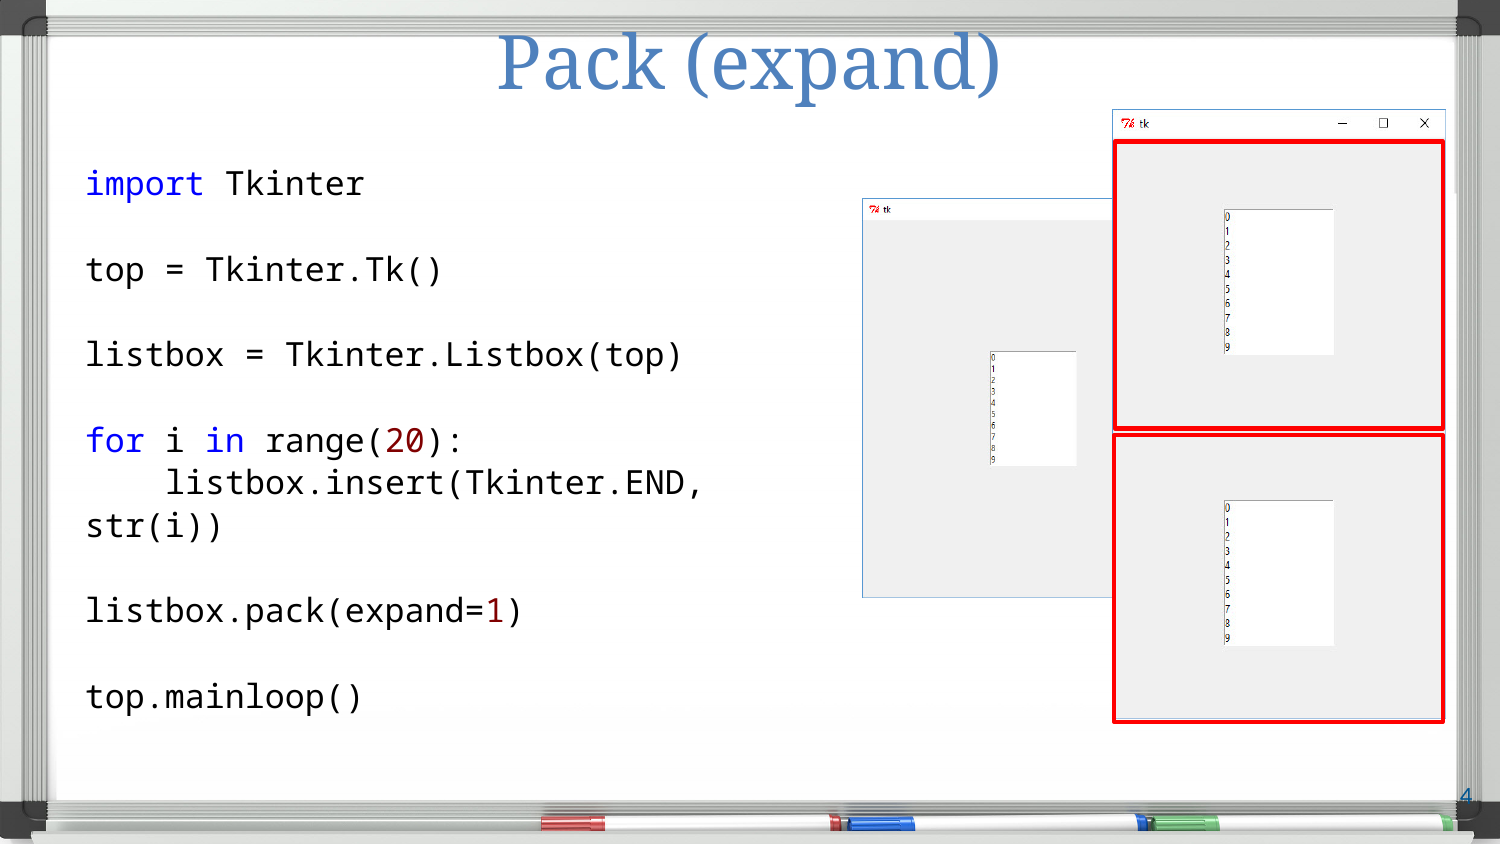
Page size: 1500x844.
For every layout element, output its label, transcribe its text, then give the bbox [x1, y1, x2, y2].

text_box import Tkinter top = Tkinter.Tk() listbox = Tkinter.Listbox(top) for i in range(20): listbox.insert(Tkinter.END, str(i)) listbox.pack(expand=1) top.mainloop() [70, 152, 821, 765]
slide_number 4 [1387, 771, 1488, 817]
picture [0, 0, 1500, 844]
title Pack (expand) [12, 9, 1488, 110]
